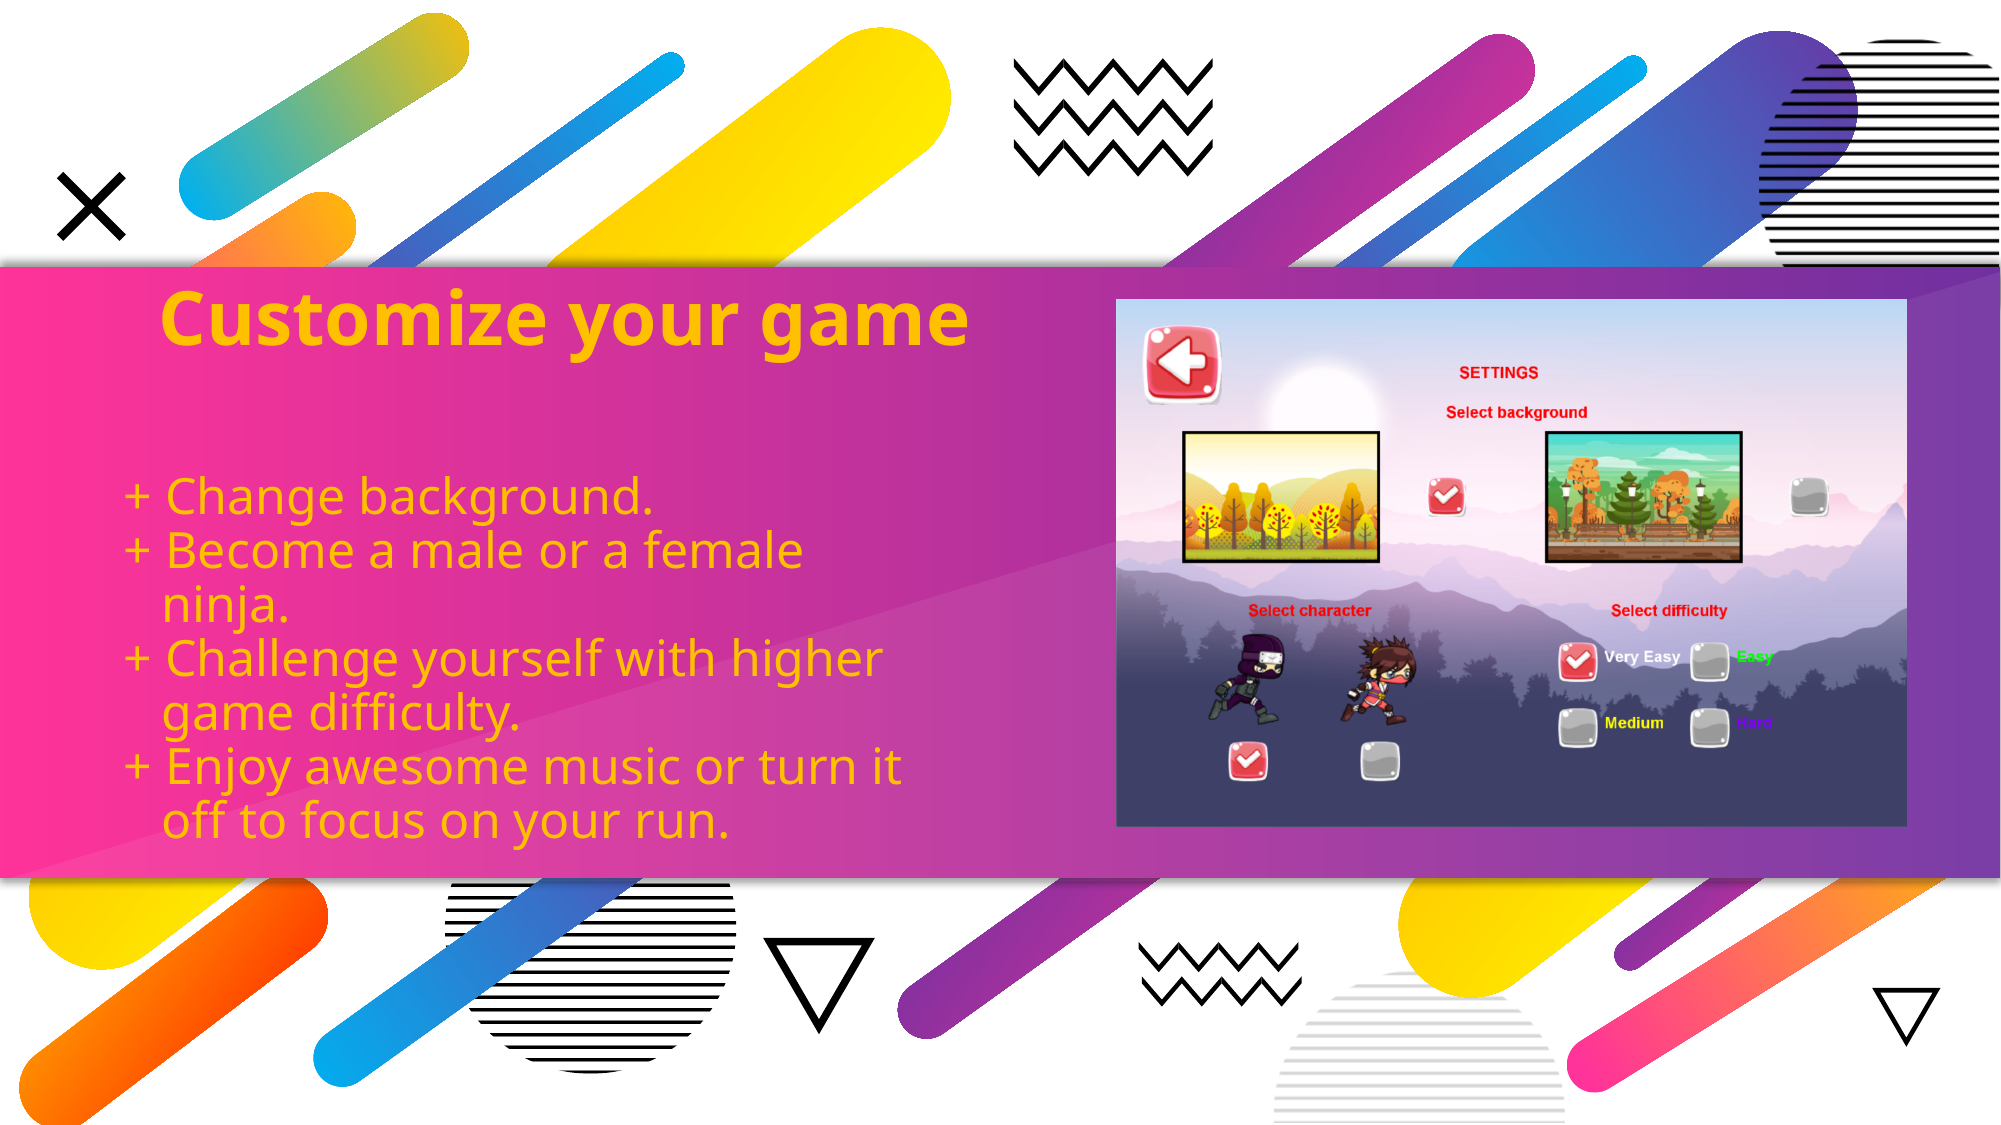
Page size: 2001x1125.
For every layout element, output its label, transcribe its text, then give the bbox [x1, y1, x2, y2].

picture [444, 882, 536, 947]
text_box Customize your game [25, 265, 1067, 373]
text_box + Change background. + Become a male or a female ninja. + Challenge yourself with higher game difficulty. + Enjoy awesome music or turn it off to focus on your run. [108, 456, 927, 827]
picture [1116, 299, 1907, 827]
picture [466, 882, 737, 1074]
